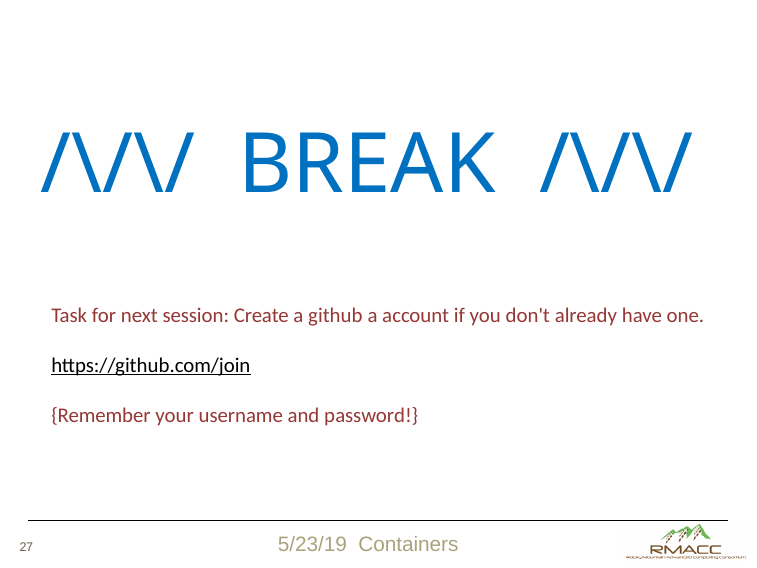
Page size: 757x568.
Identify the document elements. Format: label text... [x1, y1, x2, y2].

slide_number 27 [15, 539, 37, 562]
title /\/\/ BREAK /\/\/ [40, 108, 716, 210]
picture [622, 524, 748, 563]
text_box Task for next session: Create a github a account if you don't already have one. https://github.com/join {Remember your username and password!} [36, 294, 720, 435]
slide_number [275, 530, 474, 556]
